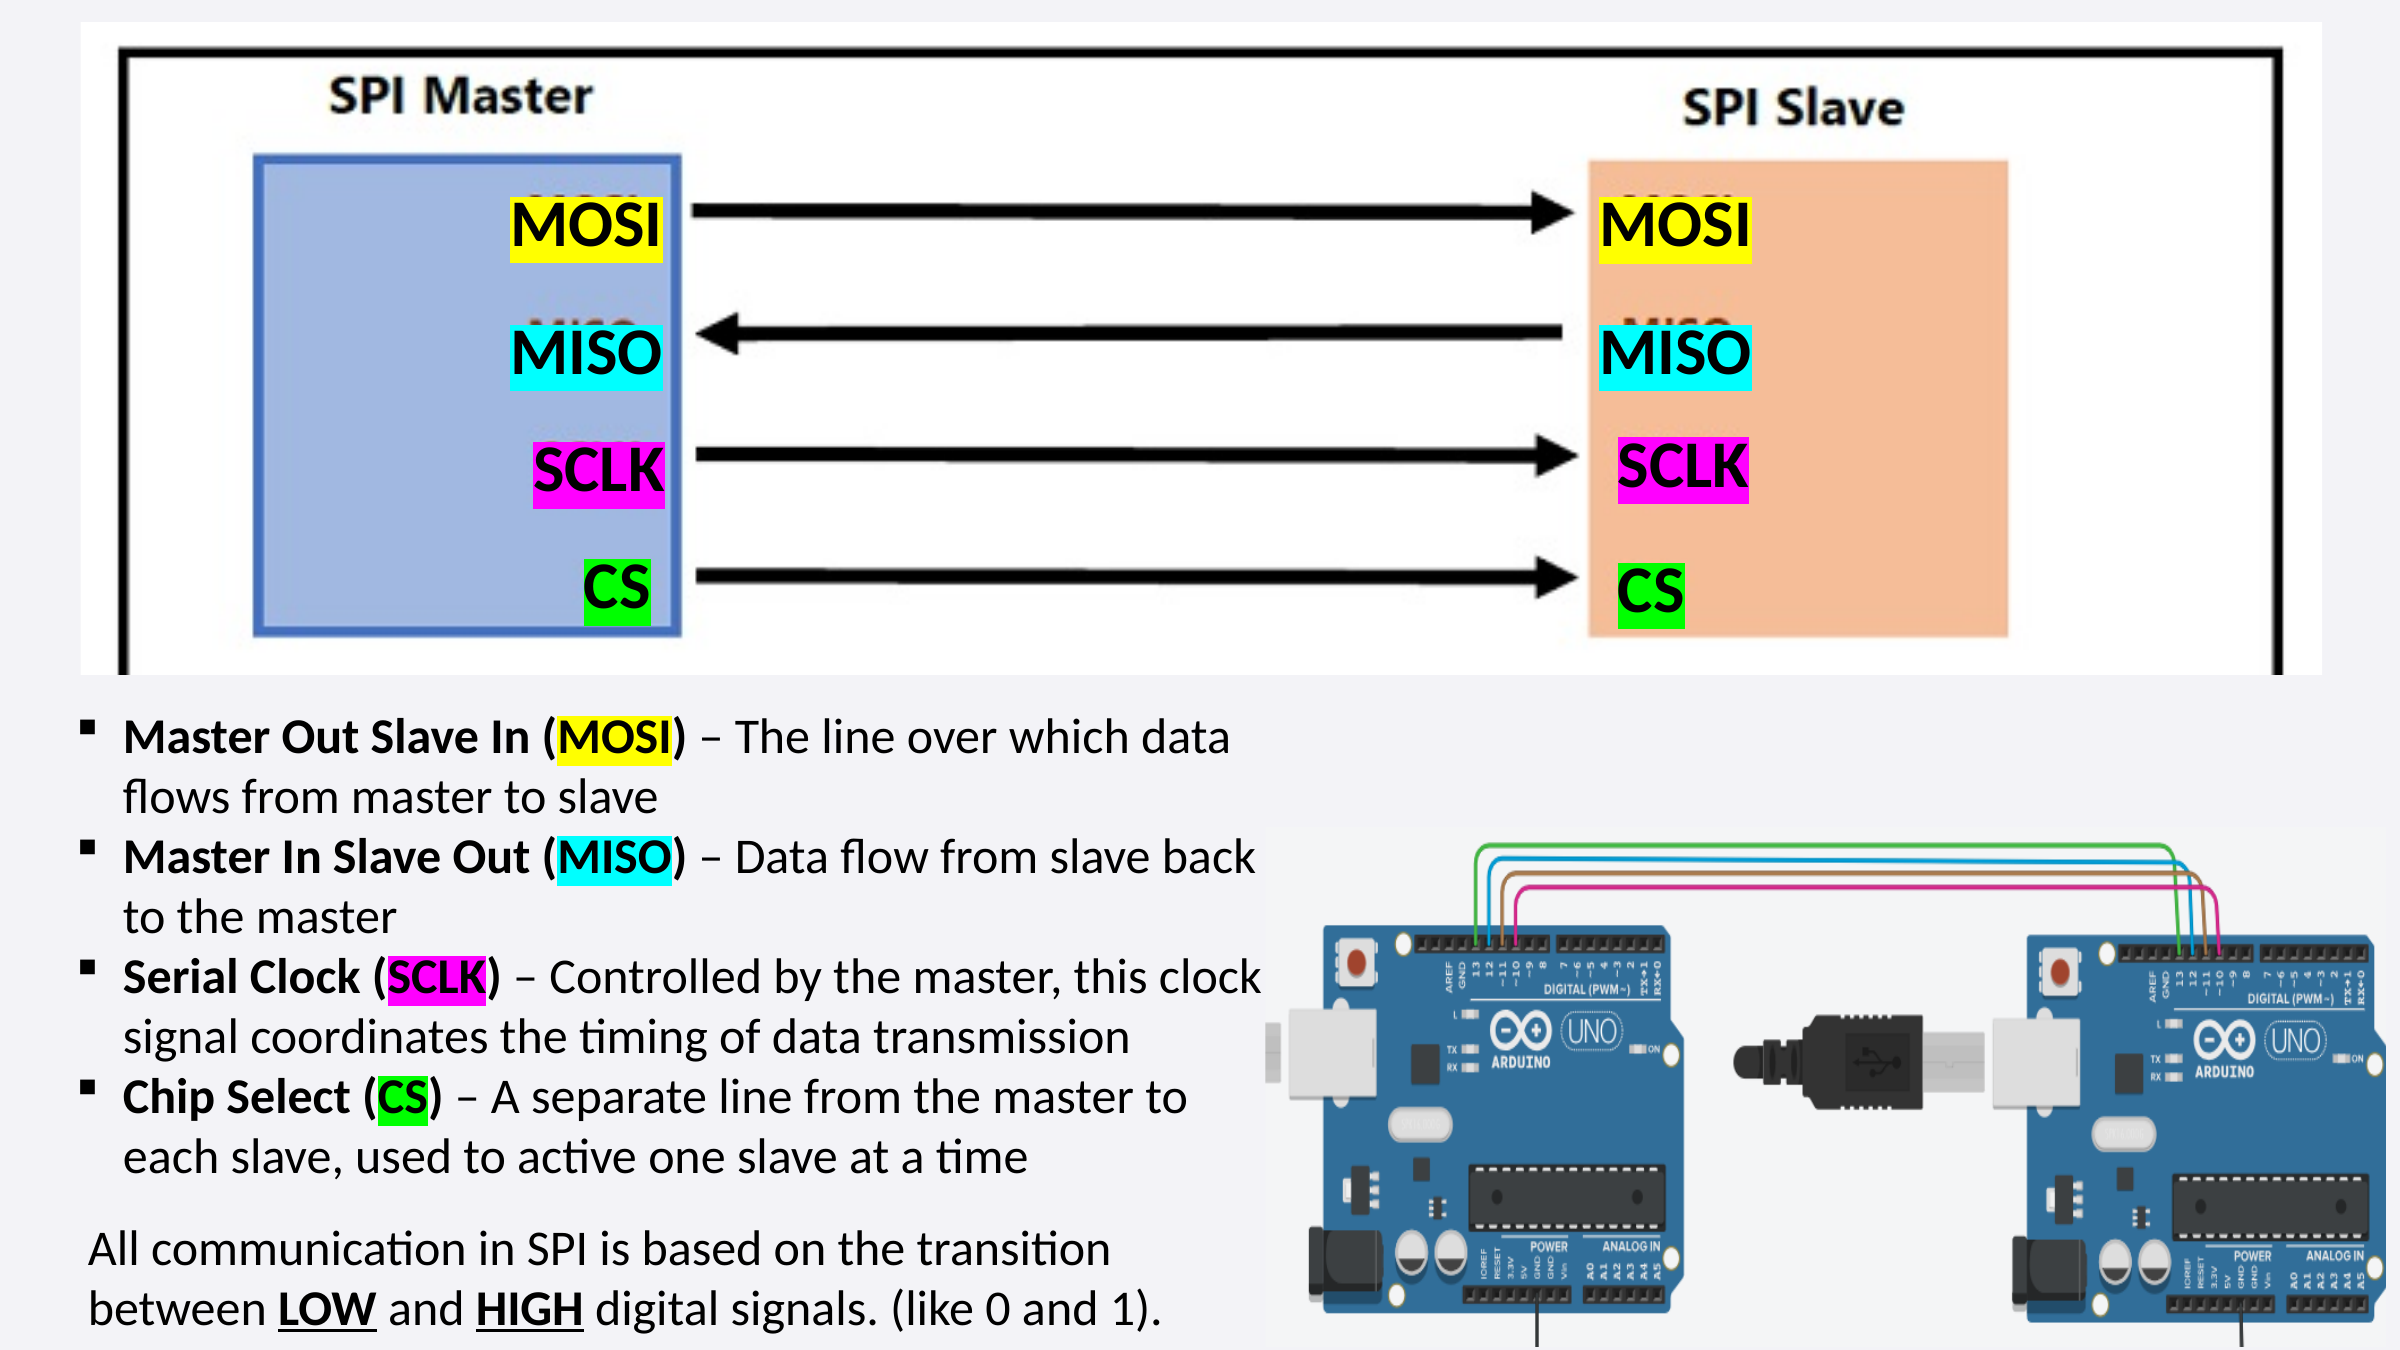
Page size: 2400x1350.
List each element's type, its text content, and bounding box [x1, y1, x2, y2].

picture [1265, 786, 2389, 1347]
picture [80, 22, 2323, 675]
text_box Master Out Slave In (MOSI) – The line over which data flows from master to slave Master In Slave Out (MISO) – Data flow from slave back to the master Serial Clock (SCLK) – Controlled by the master, this clock signal coordinates the timing of data transmission Chip Select (CS) – A separate line from the master to each slave, used to active one slave at a time [61, 696, 1283, 1191]
text_box All communication in SPI is based on the transition between LOW and HIGH digital signals. (like 0 and 1). [73, 1208, 1242, 1343]
